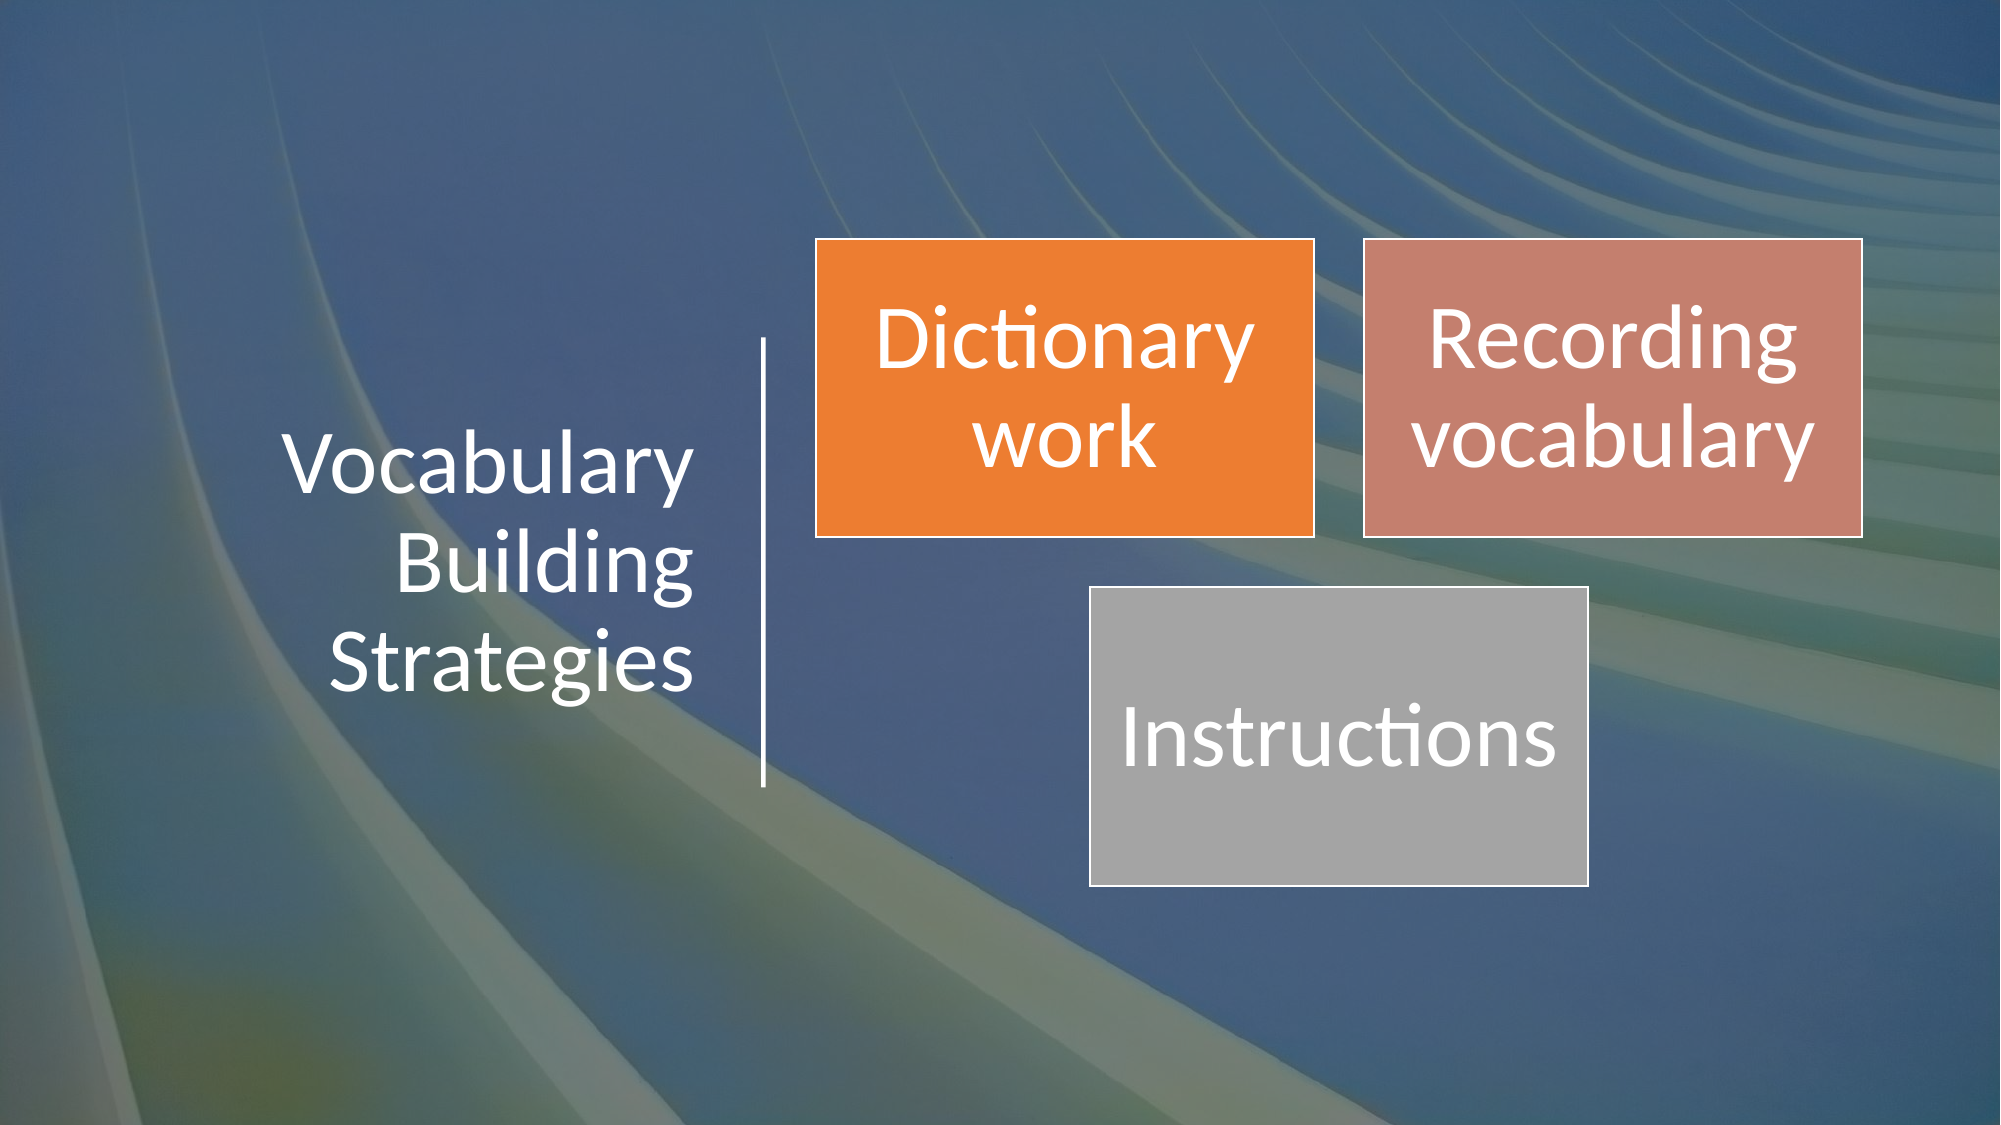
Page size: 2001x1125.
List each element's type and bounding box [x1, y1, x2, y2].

text_box [816, 238, 1863, 887]
picture [0, 0, 2000, 1125]
